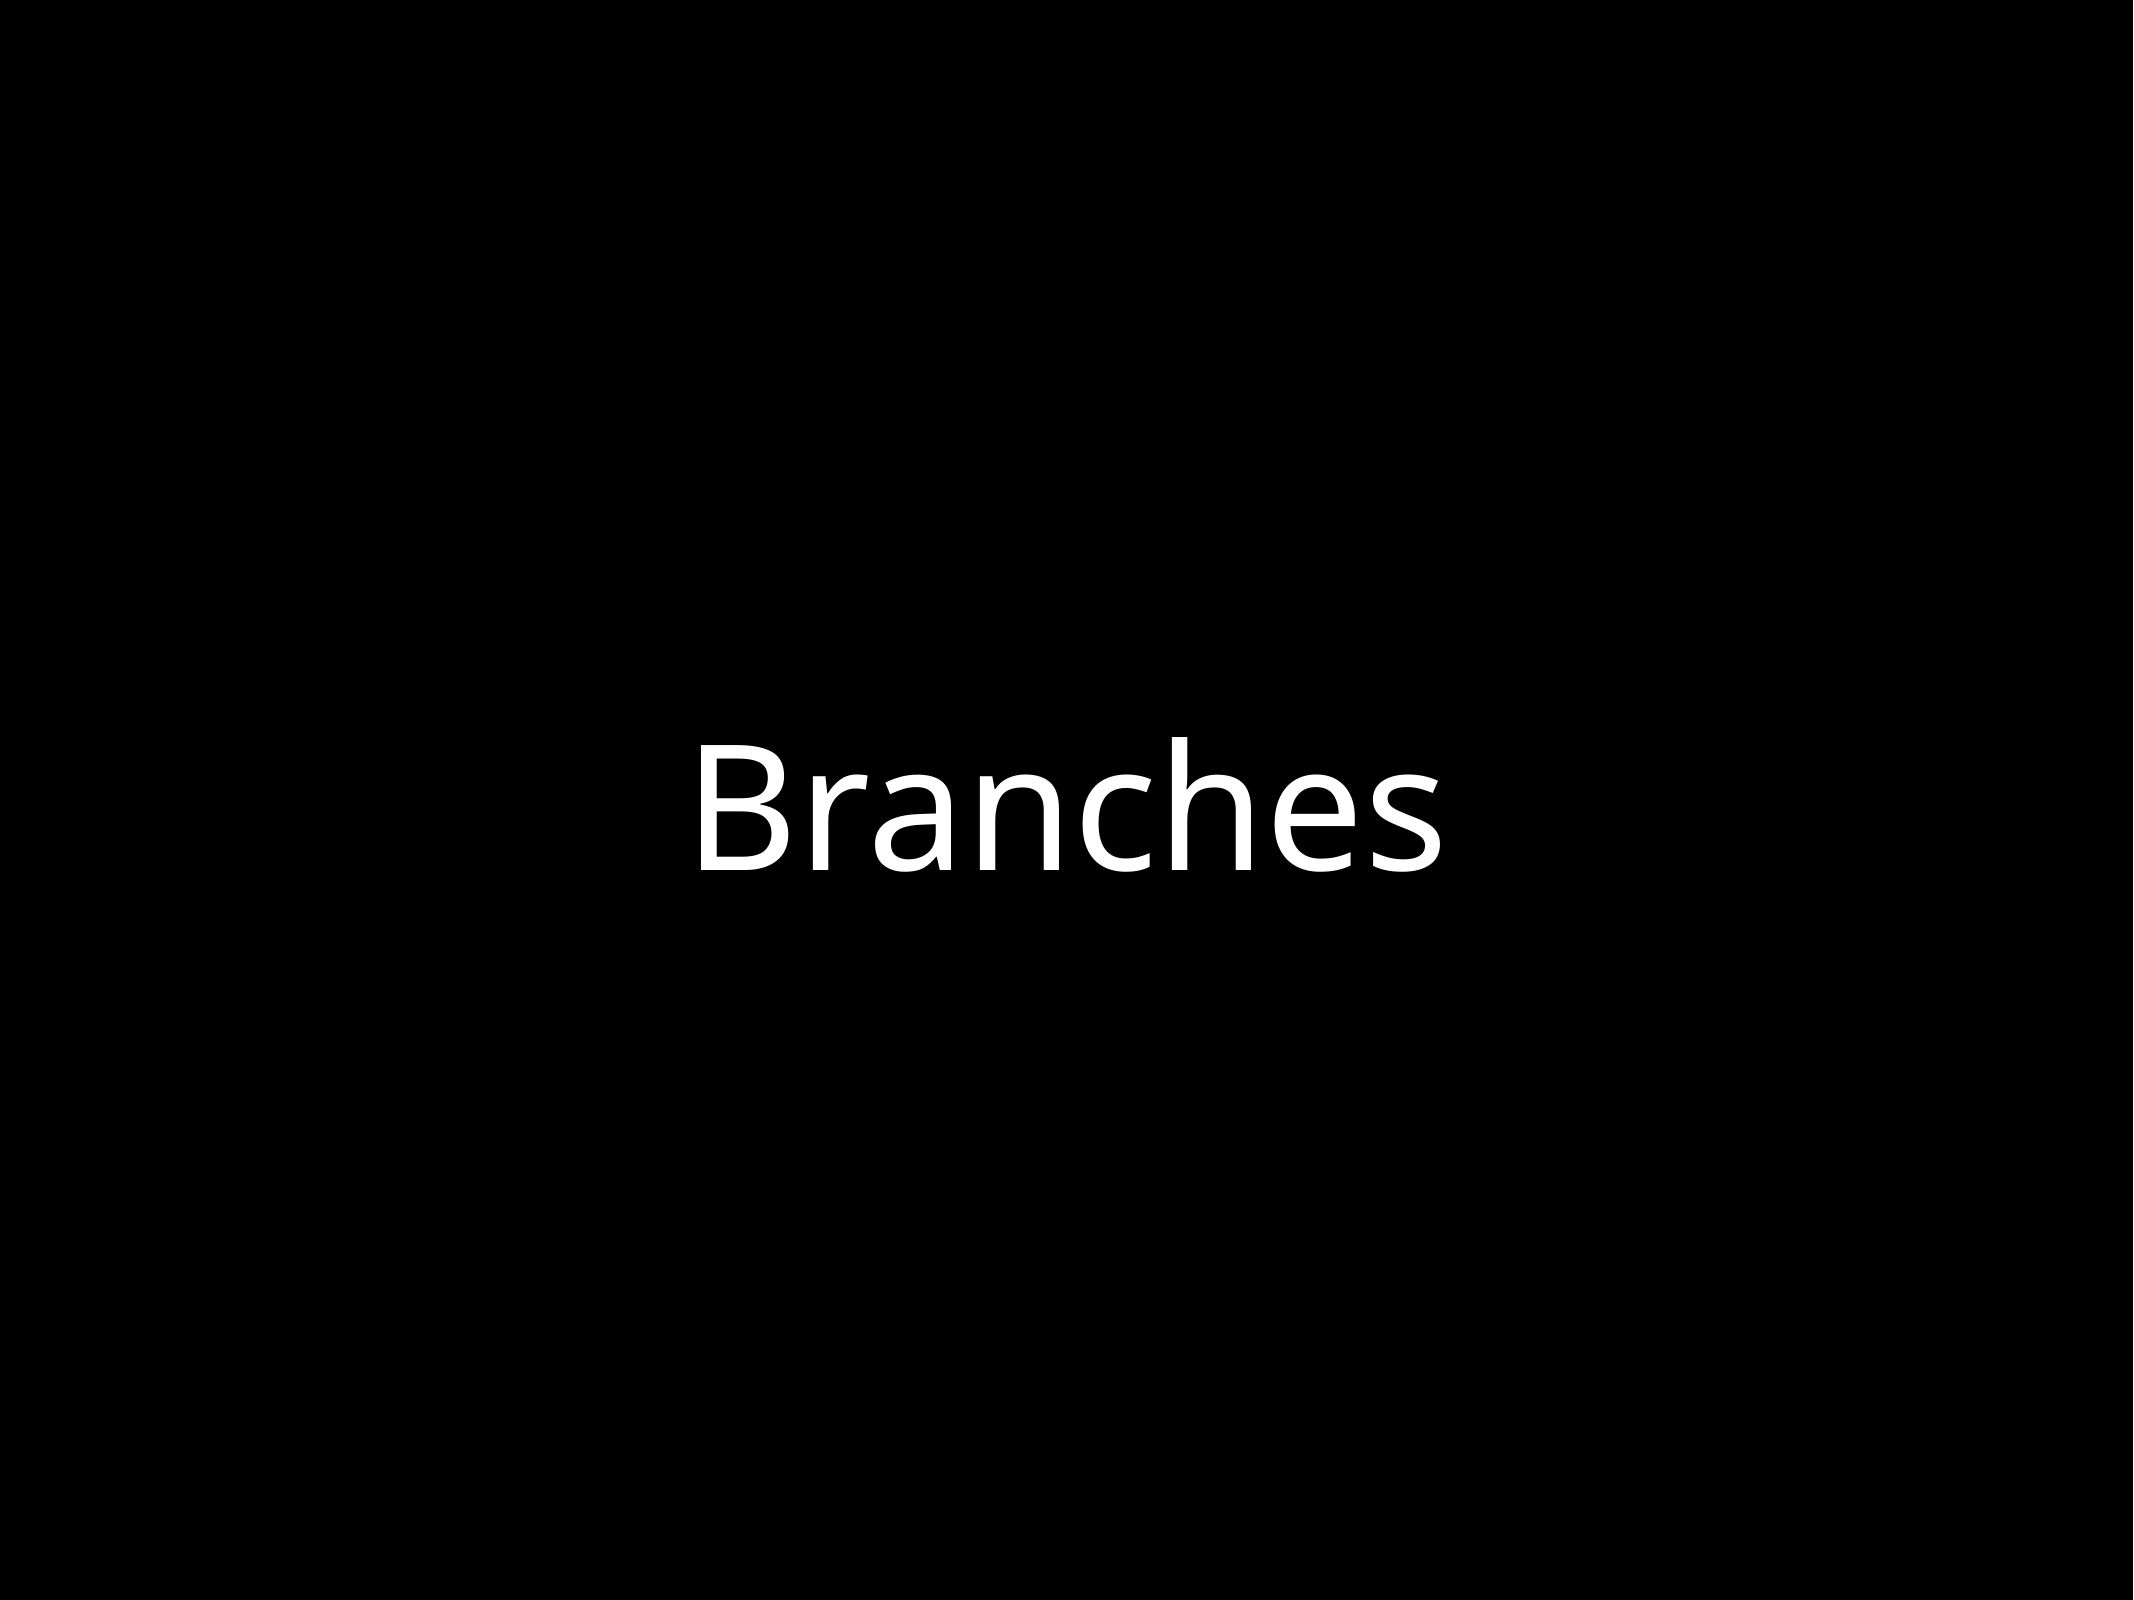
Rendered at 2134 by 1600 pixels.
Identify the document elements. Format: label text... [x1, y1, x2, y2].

title Branches [207, 486, 1926, 1113]
